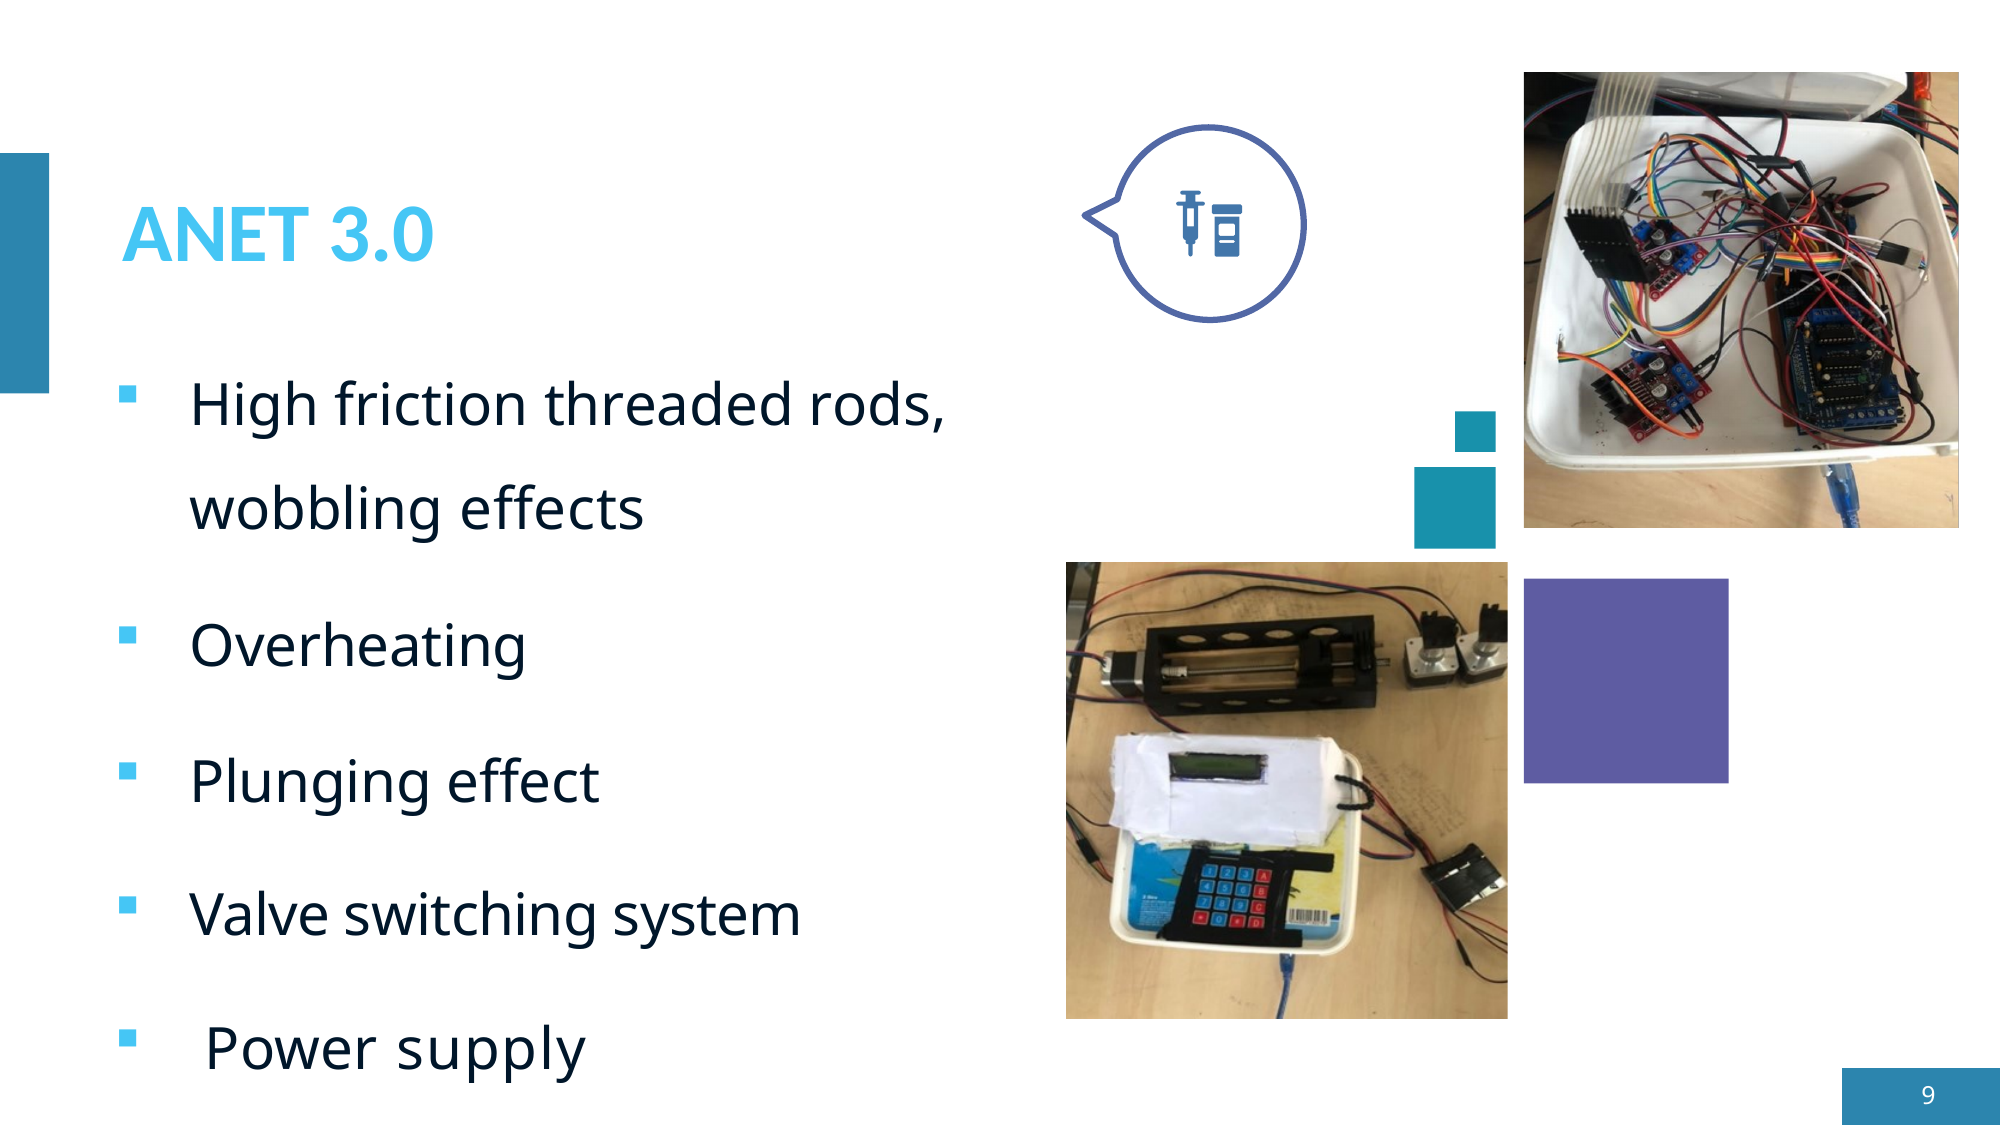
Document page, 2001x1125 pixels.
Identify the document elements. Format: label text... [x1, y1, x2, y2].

text_box High friction threaded rods, wobbling effects Overheating Plunging effect Valve switching system Power supply [111, 300, 1050, 1081]
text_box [1176, 190, 1243, 257]
picture [1065, 562, 1508, 1019]
title ANET 3.0 [120, 131, 973, 300]
picture [1523, 72, 1966, 528]
slide_number 9 [1889, 1079, 1951, 1114]
text_box [1084, 127, 1304, 320]
